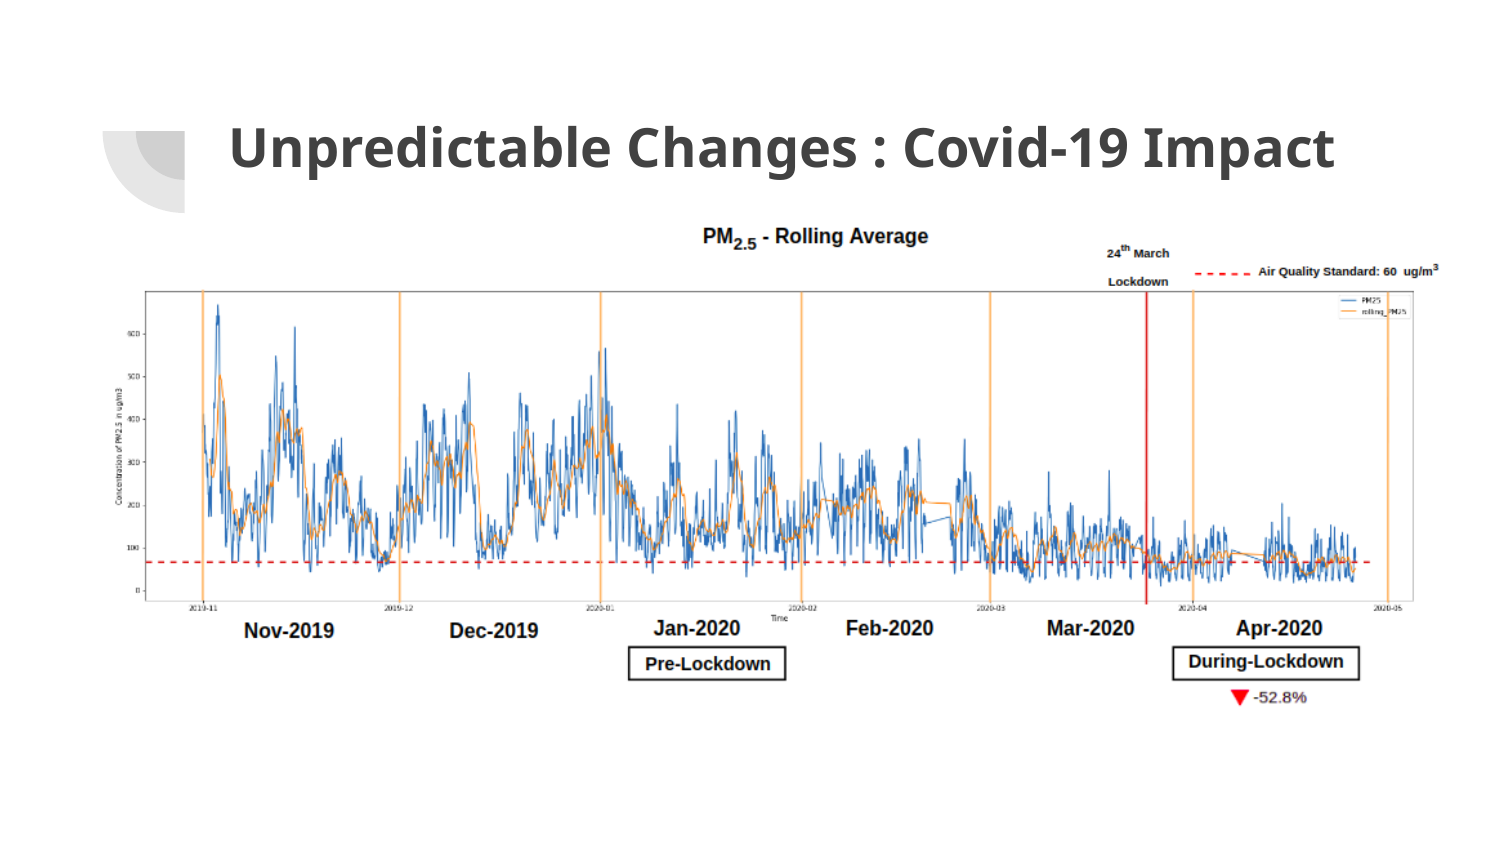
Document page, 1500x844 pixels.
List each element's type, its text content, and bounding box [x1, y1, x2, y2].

picture [99, 215, 1482, 731]
title Unpredictable Changes : Covid-19 Impact [213, 98, 1368, 213]
